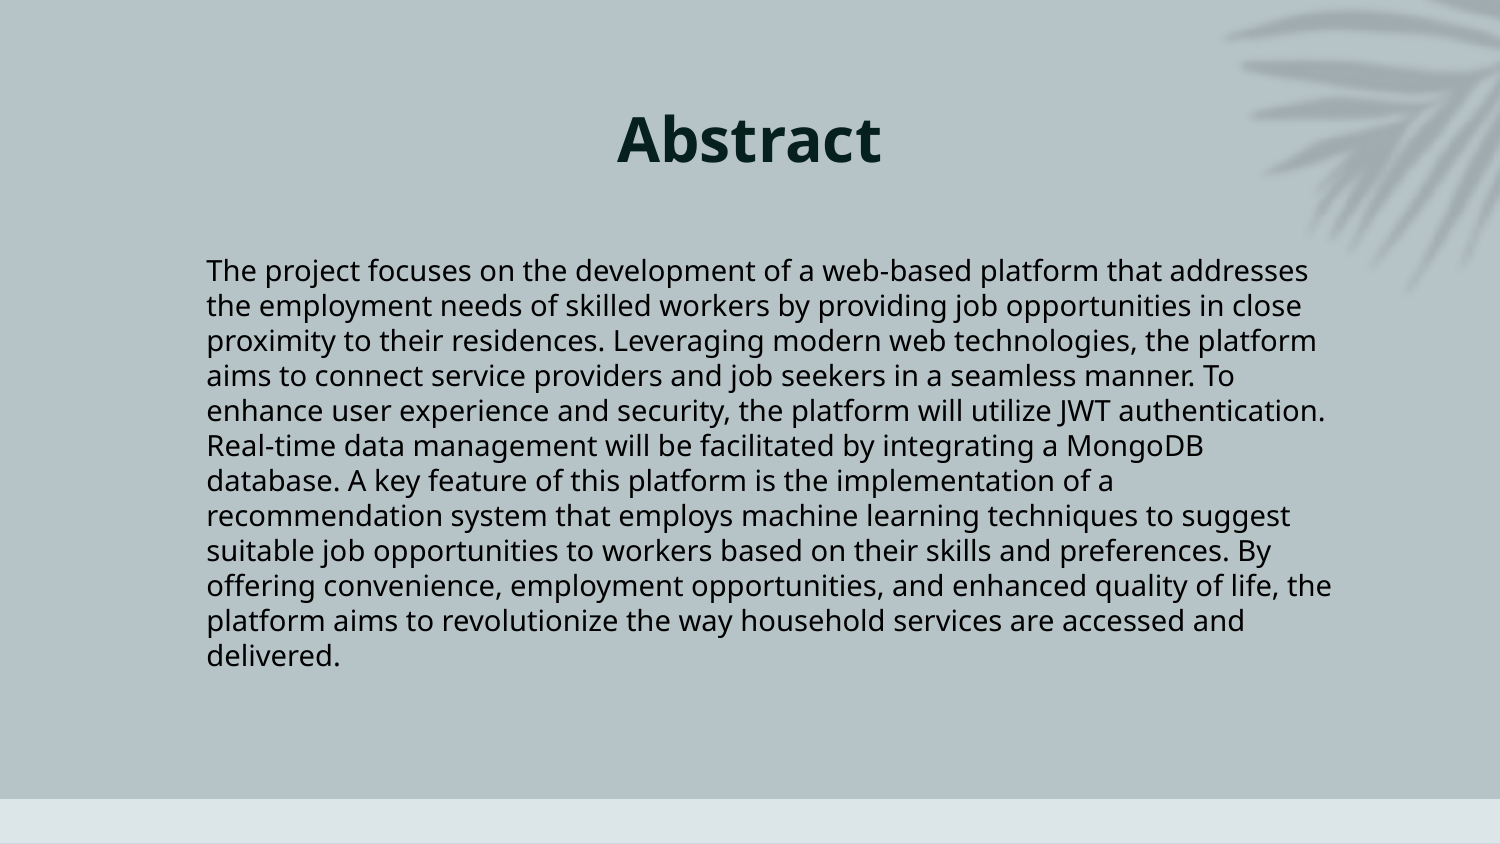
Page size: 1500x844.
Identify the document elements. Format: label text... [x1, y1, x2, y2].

title Abstract [118, 85, 1382, 180]
text_box The project focuses on the development of a web-based platform that addresses the employment needs of skilled workers by providing job opportunities in close proximity to their residences. Leveraging modern web technologies, the platform aims to connect service providers and job seekers in a seamless manner. To enhance user experience and security, the platform will utilize JWT authentication. Real-time data management will be facilitated by integrating a MongoDB database. A key feature of this platform is the implementation of a recommendation system that employs machine learning techniques to suggest suitable job opportunities to workers based on their skills and preferences. By offering convenience, employment opportunities, and enhanced quality of life, the platform aims to revolutionize the way household services are accessed and delivered. [191, 237, 1361, 730]
